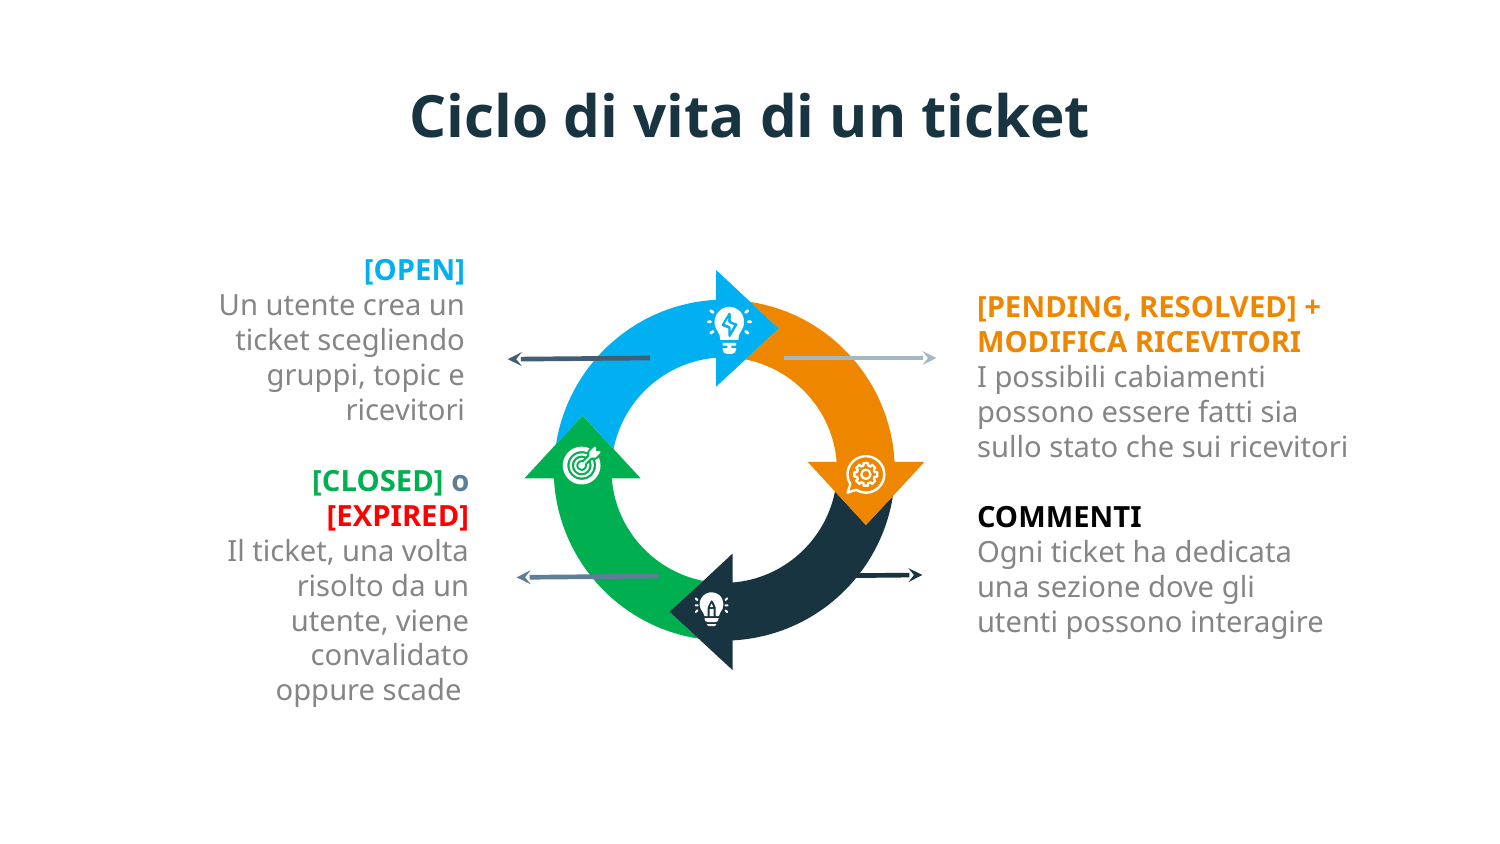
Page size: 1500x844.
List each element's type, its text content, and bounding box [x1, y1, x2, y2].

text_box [705, 306, 753, 355]
text_box COMMENTI Ogni ticket ha dedicata una sezione dove gli utenti possono interagire [962, 510, 1350, 626]
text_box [524, 269, 925, 671]
text_box [CLOSED] o [EXPIRED] Il ticket, una volta risolto da un utente, viene convalidato oppure scade [189, 510, 485, 658]
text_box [694, 591, 729, 627]
text_box [OPEN] Un utente crea un ticket scegliendo gruppi, topic e ricevitori [185, 275, 481, 403]
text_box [845, 454, 886, 495]
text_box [562, 446, 602, 485]
text_box [PENDING, RESOLVED] + MODIFICA RICEVITORI I possibili cabiamenti possono essere fatti sia sullo stato che sui ricevitori [962, 275, 1370, 442]
title Ciclo di vita di un ticket [130, 63, 1370, 230]
